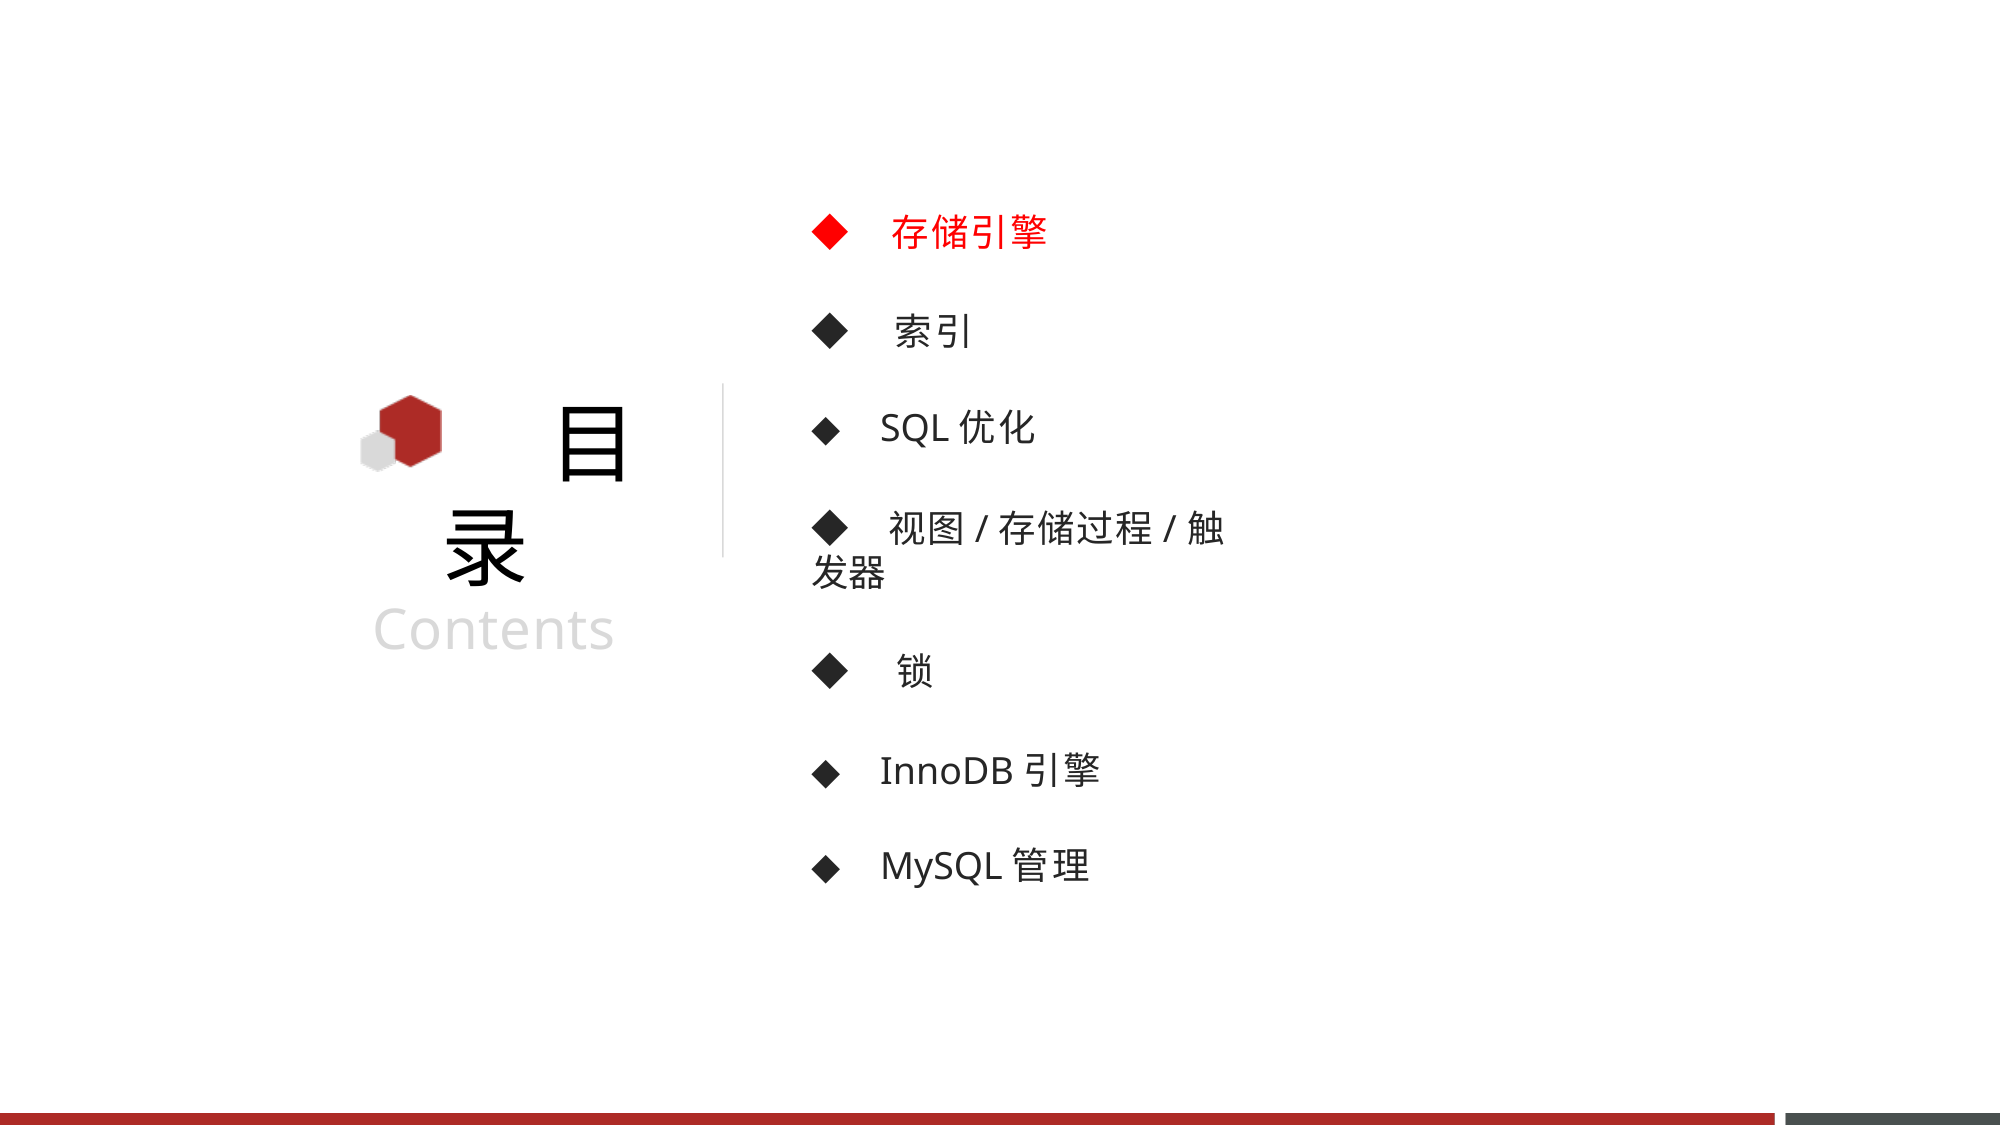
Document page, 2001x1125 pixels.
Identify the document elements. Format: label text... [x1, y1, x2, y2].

text_box ◆ 存储引擎 ◆ 索引 ◆ SQL优化 ◆ 视图/存储过程/触发器 ◆ 锁 ◆ InnoDB引擎 ◆ MySQL管理 [809, 208, 1255, 847]
picture [0, 1113, 2000, 1125]
text_box 目录 Contents [358, 389, 634, 570]
picture [360, 395, 442, 472]
